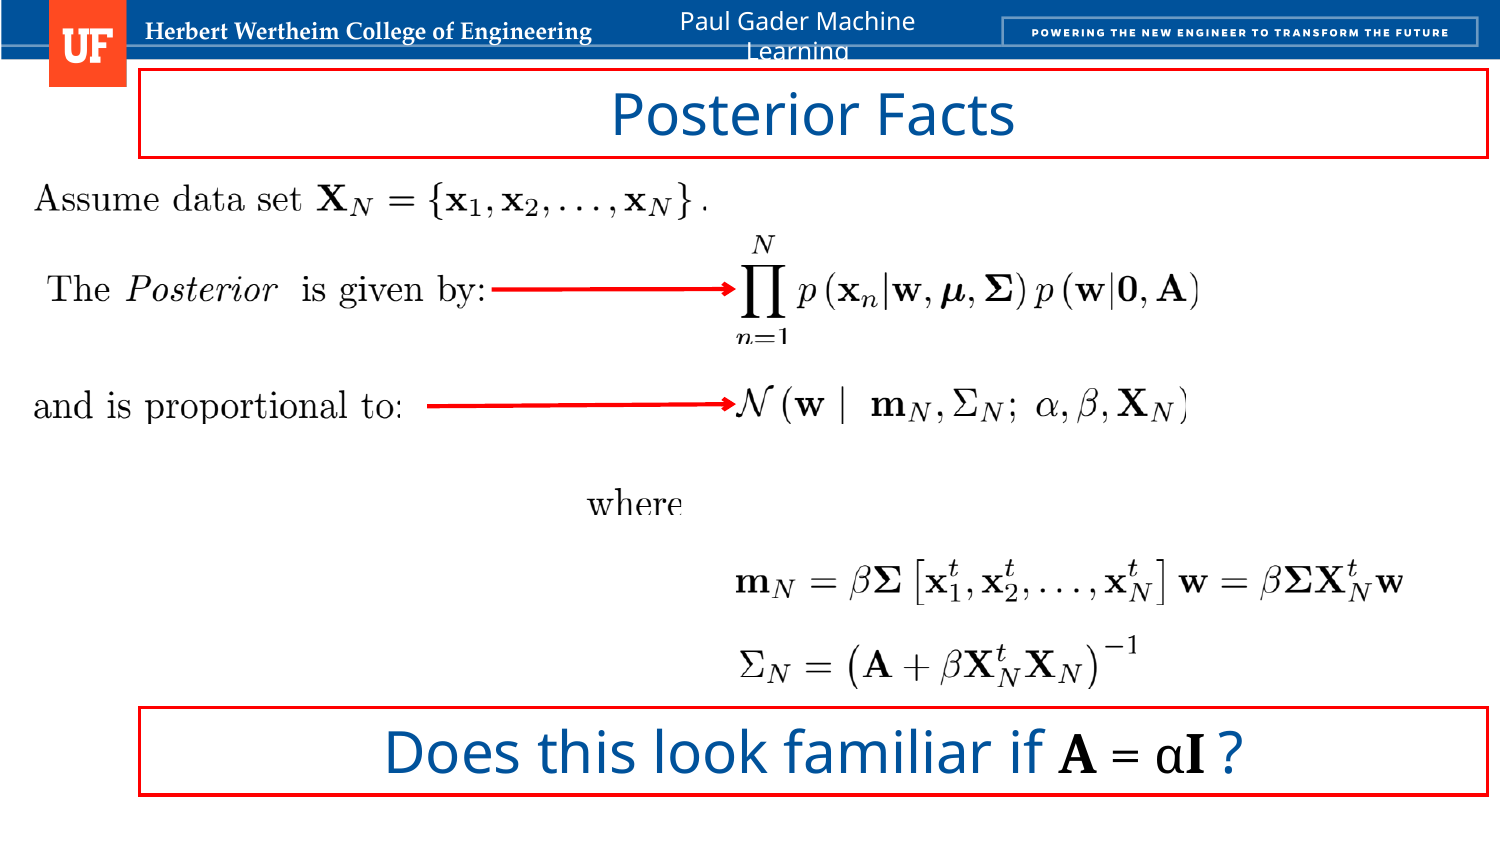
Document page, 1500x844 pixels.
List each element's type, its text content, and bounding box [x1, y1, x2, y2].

picture [585, 486, 682, 516]
text_box Does this look familiar if A = αI ? [139, 707, 1488, 796]
picture [738, 634, 1137, 689]
picture [735, 383, 1187, 425]
picture [1, 0, 1500, 87]
picture [33, 180, 707, 309]
picture [735, 557, 1404, 605]
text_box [426, 403, 737, 407]
picture [33, 388, 401, 425]
picture [735, 233, 1198, 345]
title Posterior Facts [138, 68, 1489, 159]
